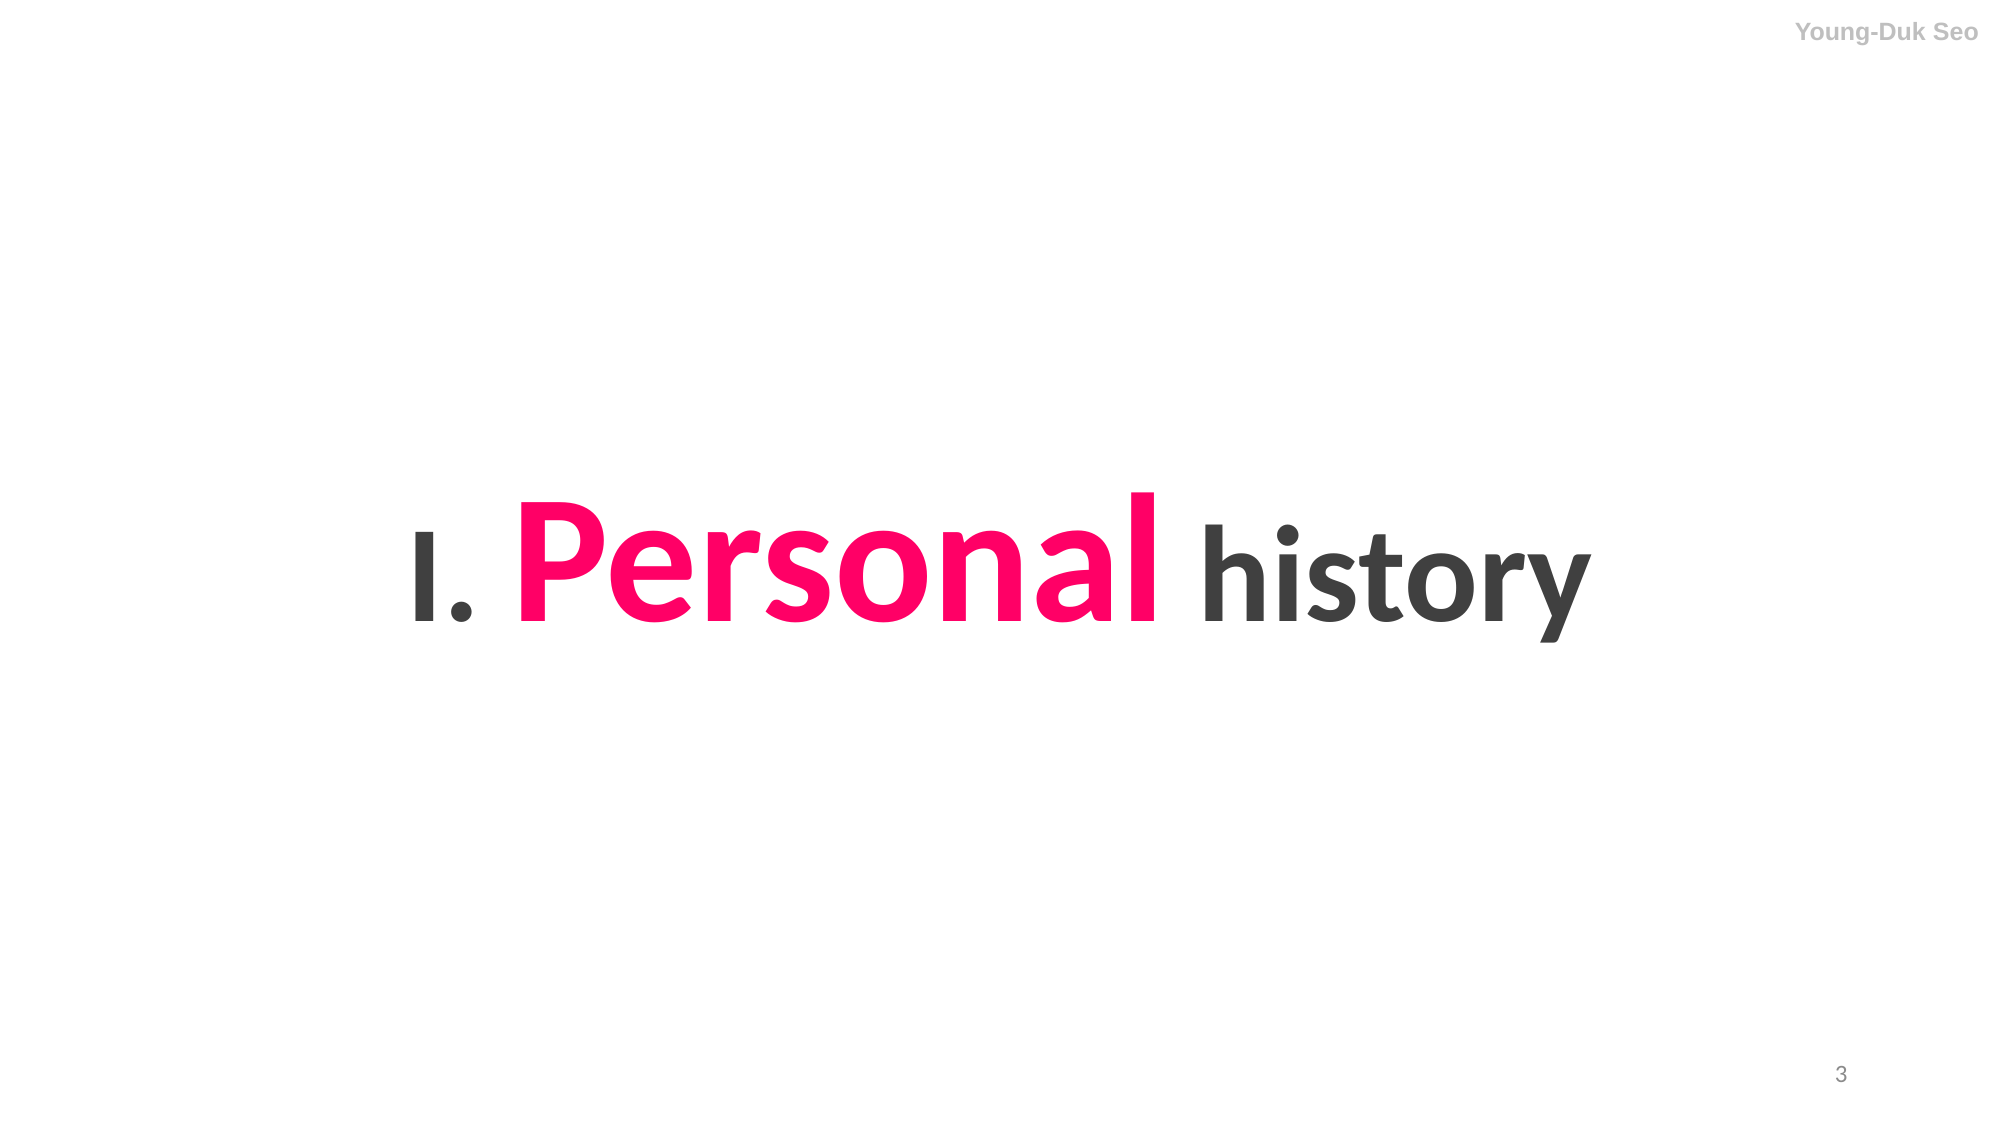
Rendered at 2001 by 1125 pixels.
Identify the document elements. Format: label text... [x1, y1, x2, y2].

text_box Young-Duk Seo [1732, 8, 1994, 53]
list I. Personal history [137, 205, 1863, 920]
slide_number 3 [1412, 1042, 1863, 1103]
